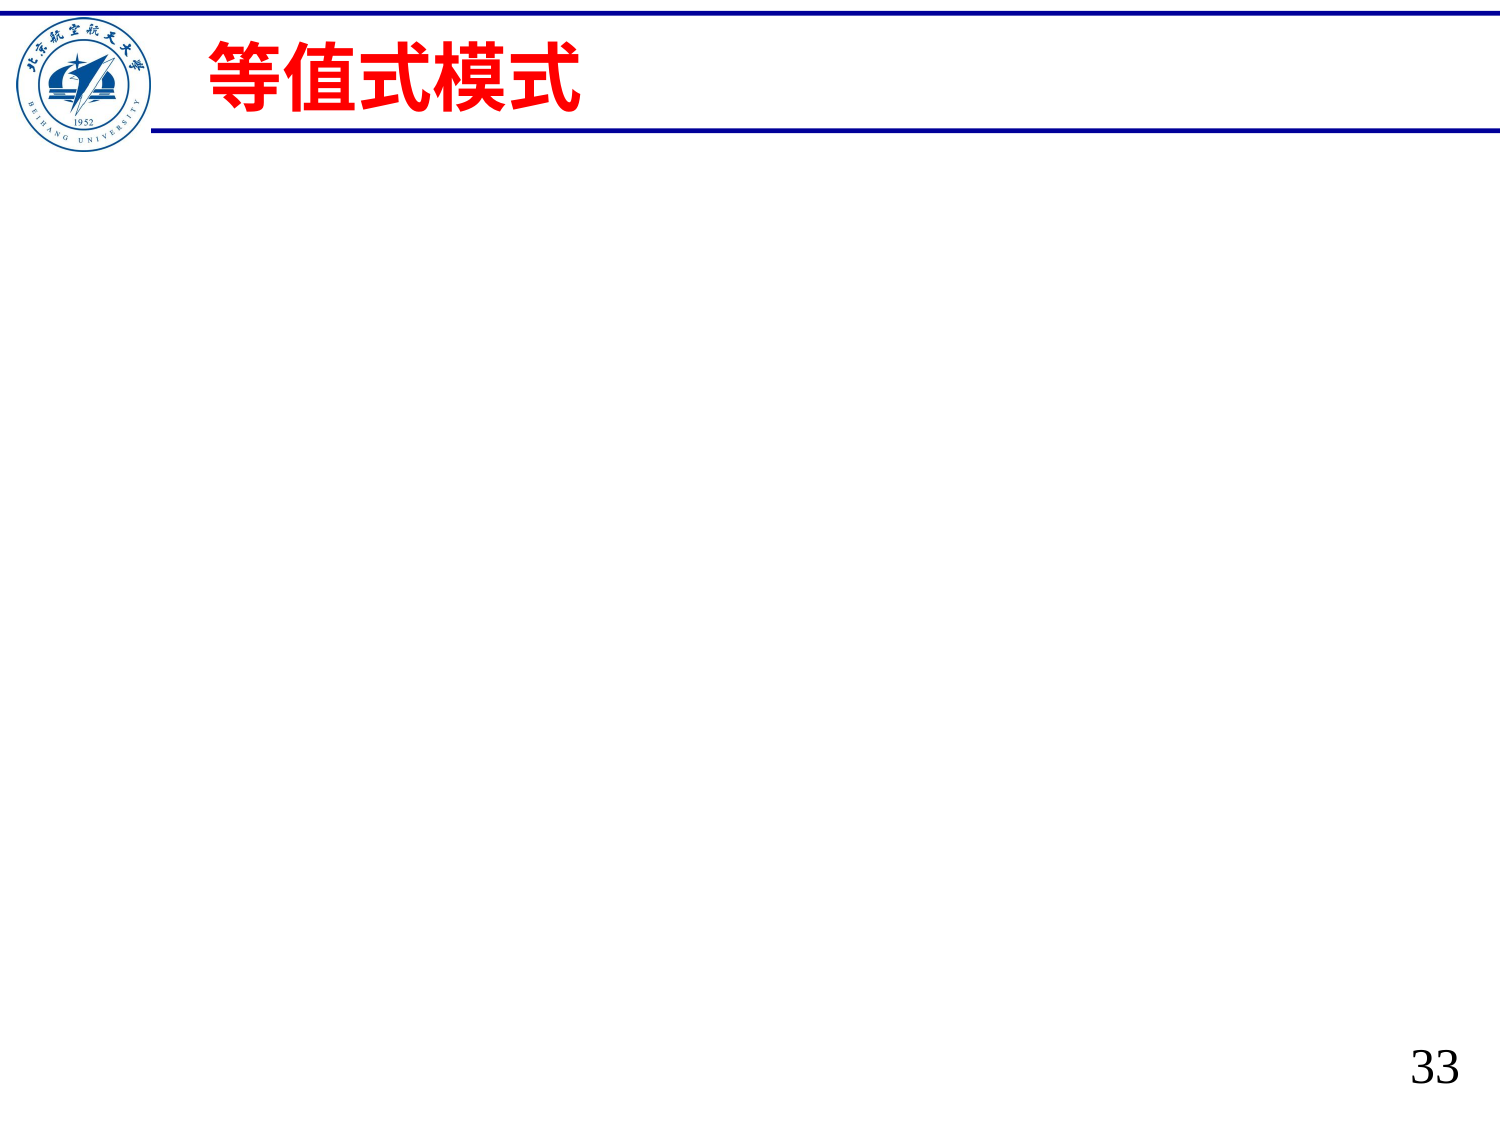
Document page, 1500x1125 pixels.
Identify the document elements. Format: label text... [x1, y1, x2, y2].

picture [16, 17, 151, 152]
title 等值式模式 [192, 32, 1415, 120]
